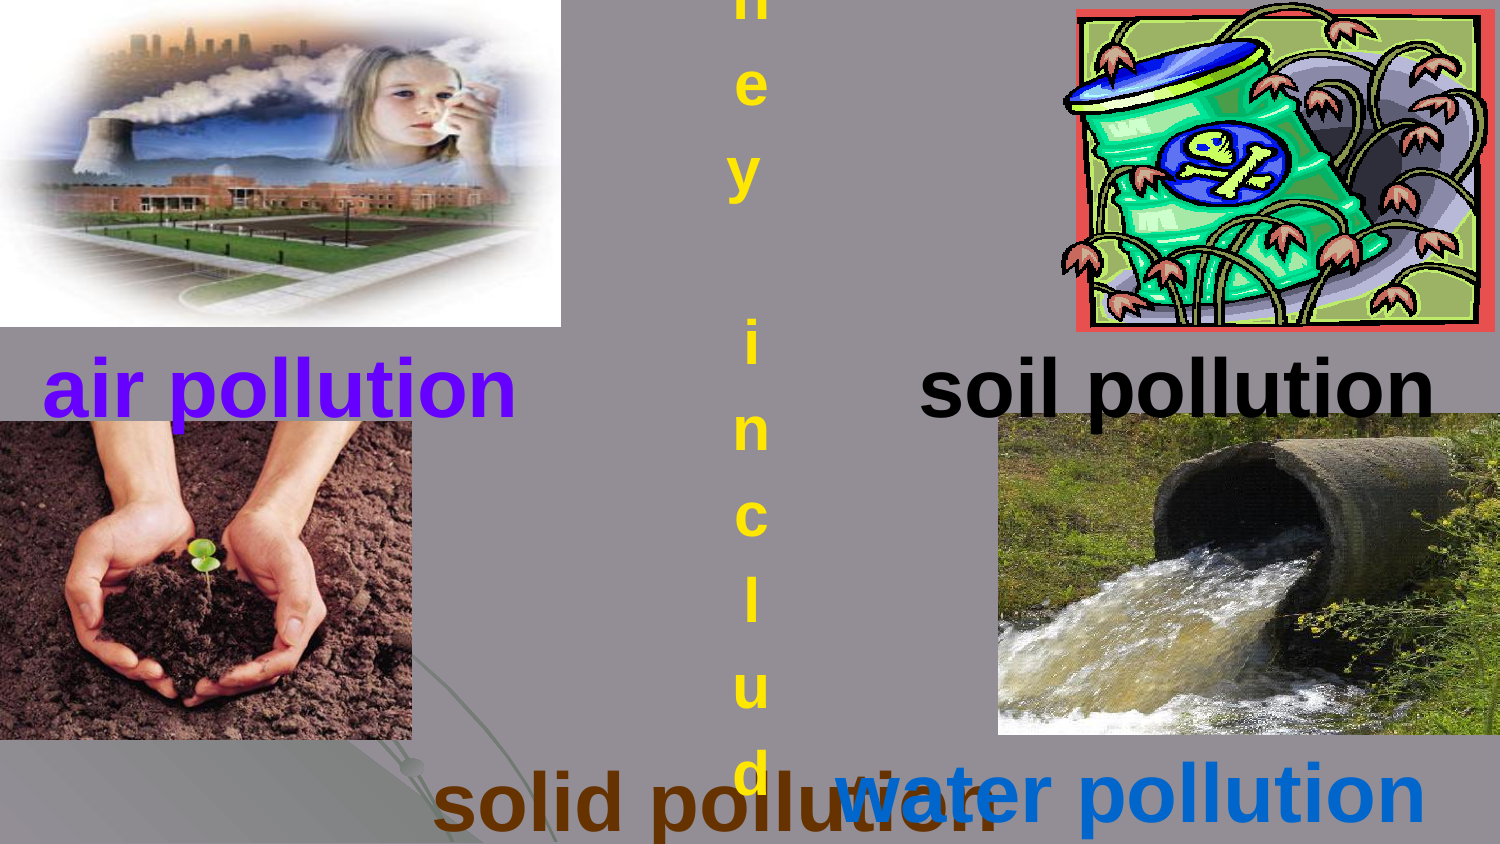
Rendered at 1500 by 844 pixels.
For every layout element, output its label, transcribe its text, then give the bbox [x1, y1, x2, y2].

picture [0, 0, 562, 328]
text_box soil pollution [999, 326, 1481, 411]
text_box solid pollution [416, 740, 506, 828]
text_box T h e y i n c l u d e : [506, 3, 999, 840]
picture [997, 412, 1500, 735]
text_box air pollution [27, 336, 506, 414]
text_box water pollution [999, 743, 1459, 819]
picture [0, 421, 413, 740]
picture [1056, 0, 1500, 334]
text_box solid pollution [999, 819, 1084, 828]
